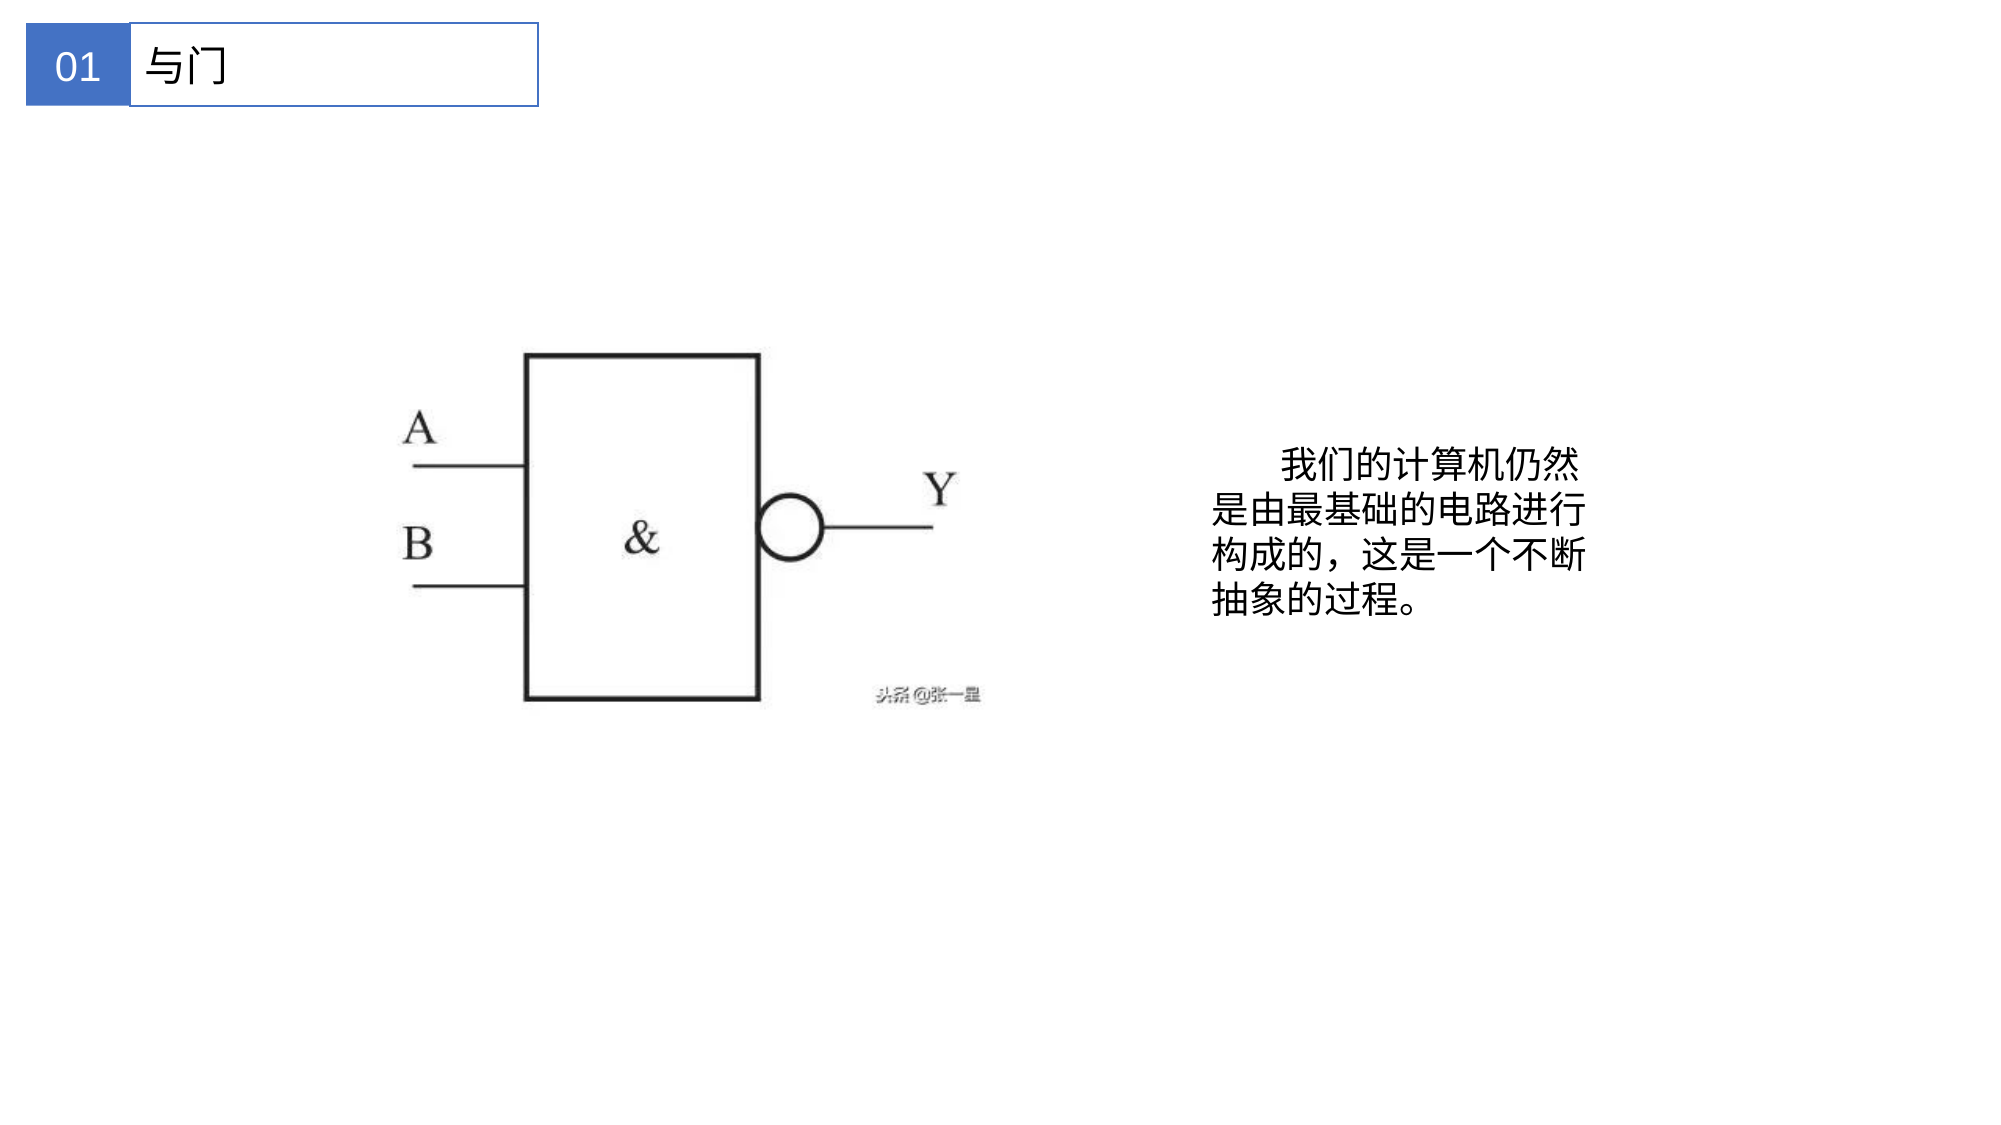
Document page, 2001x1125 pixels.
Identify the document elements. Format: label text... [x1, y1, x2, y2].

text_box 我们的计算机仍然是由最基础的电路进行构成的，这是一个不断抽象的过程。 [1197, 433, 1607, 629]
picture [334, 297, 993, 717]
text_box 与门 [130, 36, 561, 92]
text_box 01 [25, 22, 129, 107]
text_box [129, 22, 539, 107]
